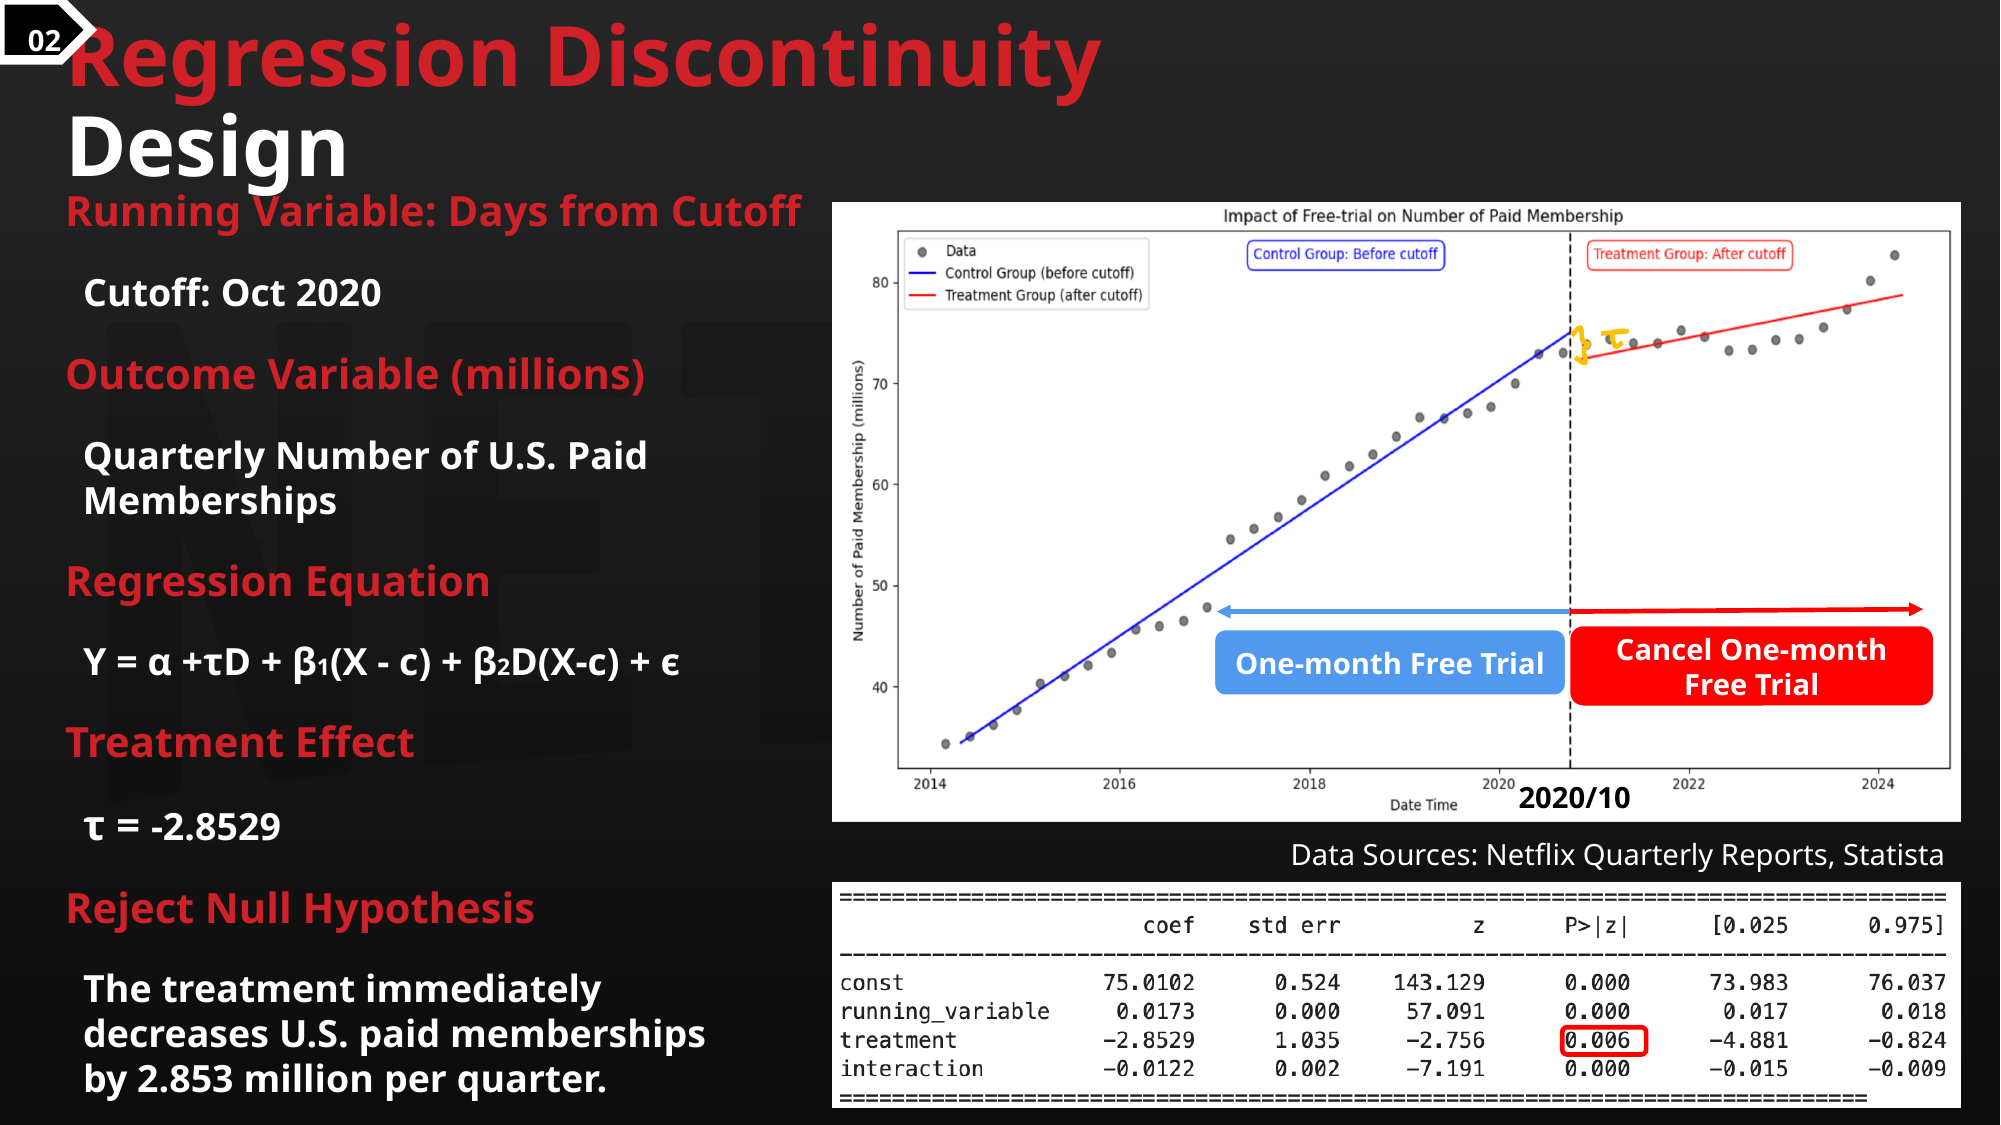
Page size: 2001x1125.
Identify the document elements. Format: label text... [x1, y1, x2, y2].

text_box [49, 546, 793, 692]
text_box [49, 873, 793, 1110]
title Regression Discontinuity Design [50, 50, 1408, 160]
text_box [49, 340, 793, 531]
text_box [831, 202, 1961, 822]
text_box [49, 707, 793, 858]
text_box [0, 0, 91, 66]
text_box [49, 177, 817, 322]
text_box Data Sources: Netflix Quarterly Reports, Statista [1247, 828, 1961, 875]
picture [831, 881, 1961, 1109]
